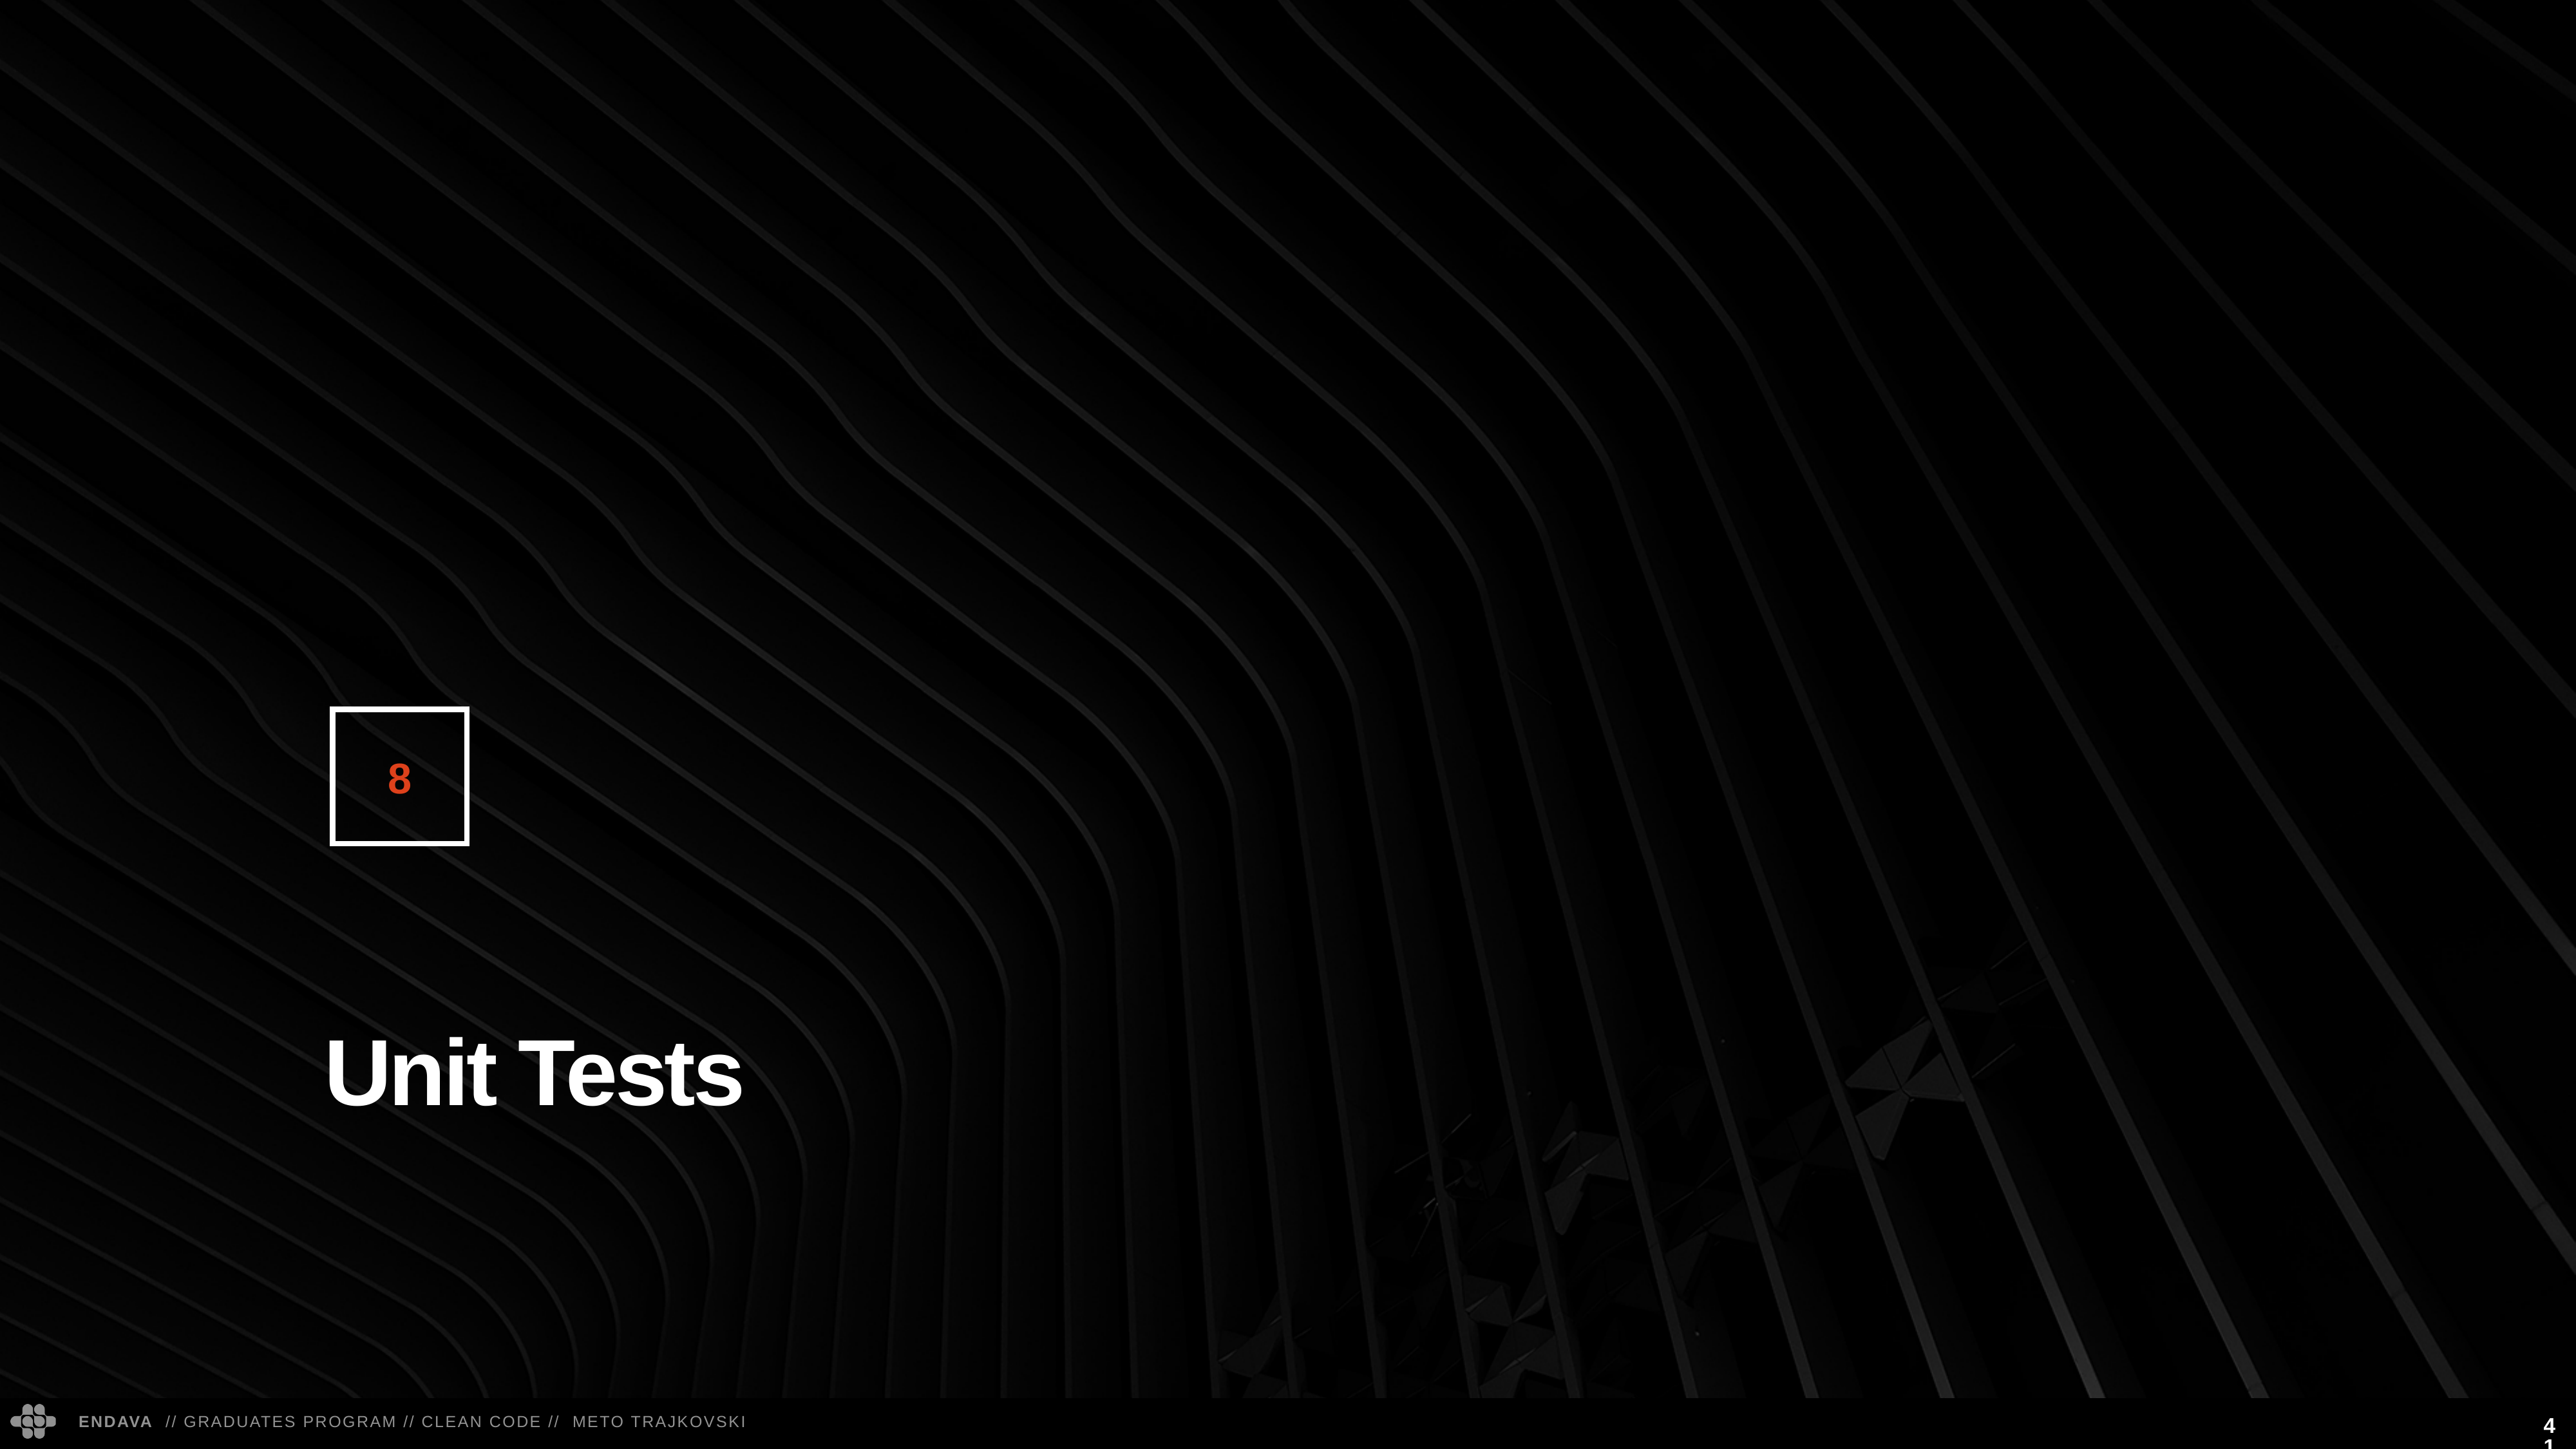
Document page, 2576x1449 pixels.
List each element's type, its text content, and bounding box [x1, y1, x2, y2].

picture [0, 0, 2576, 1398]
slide_number 41 [2535, 1403, 2565, 1445]
